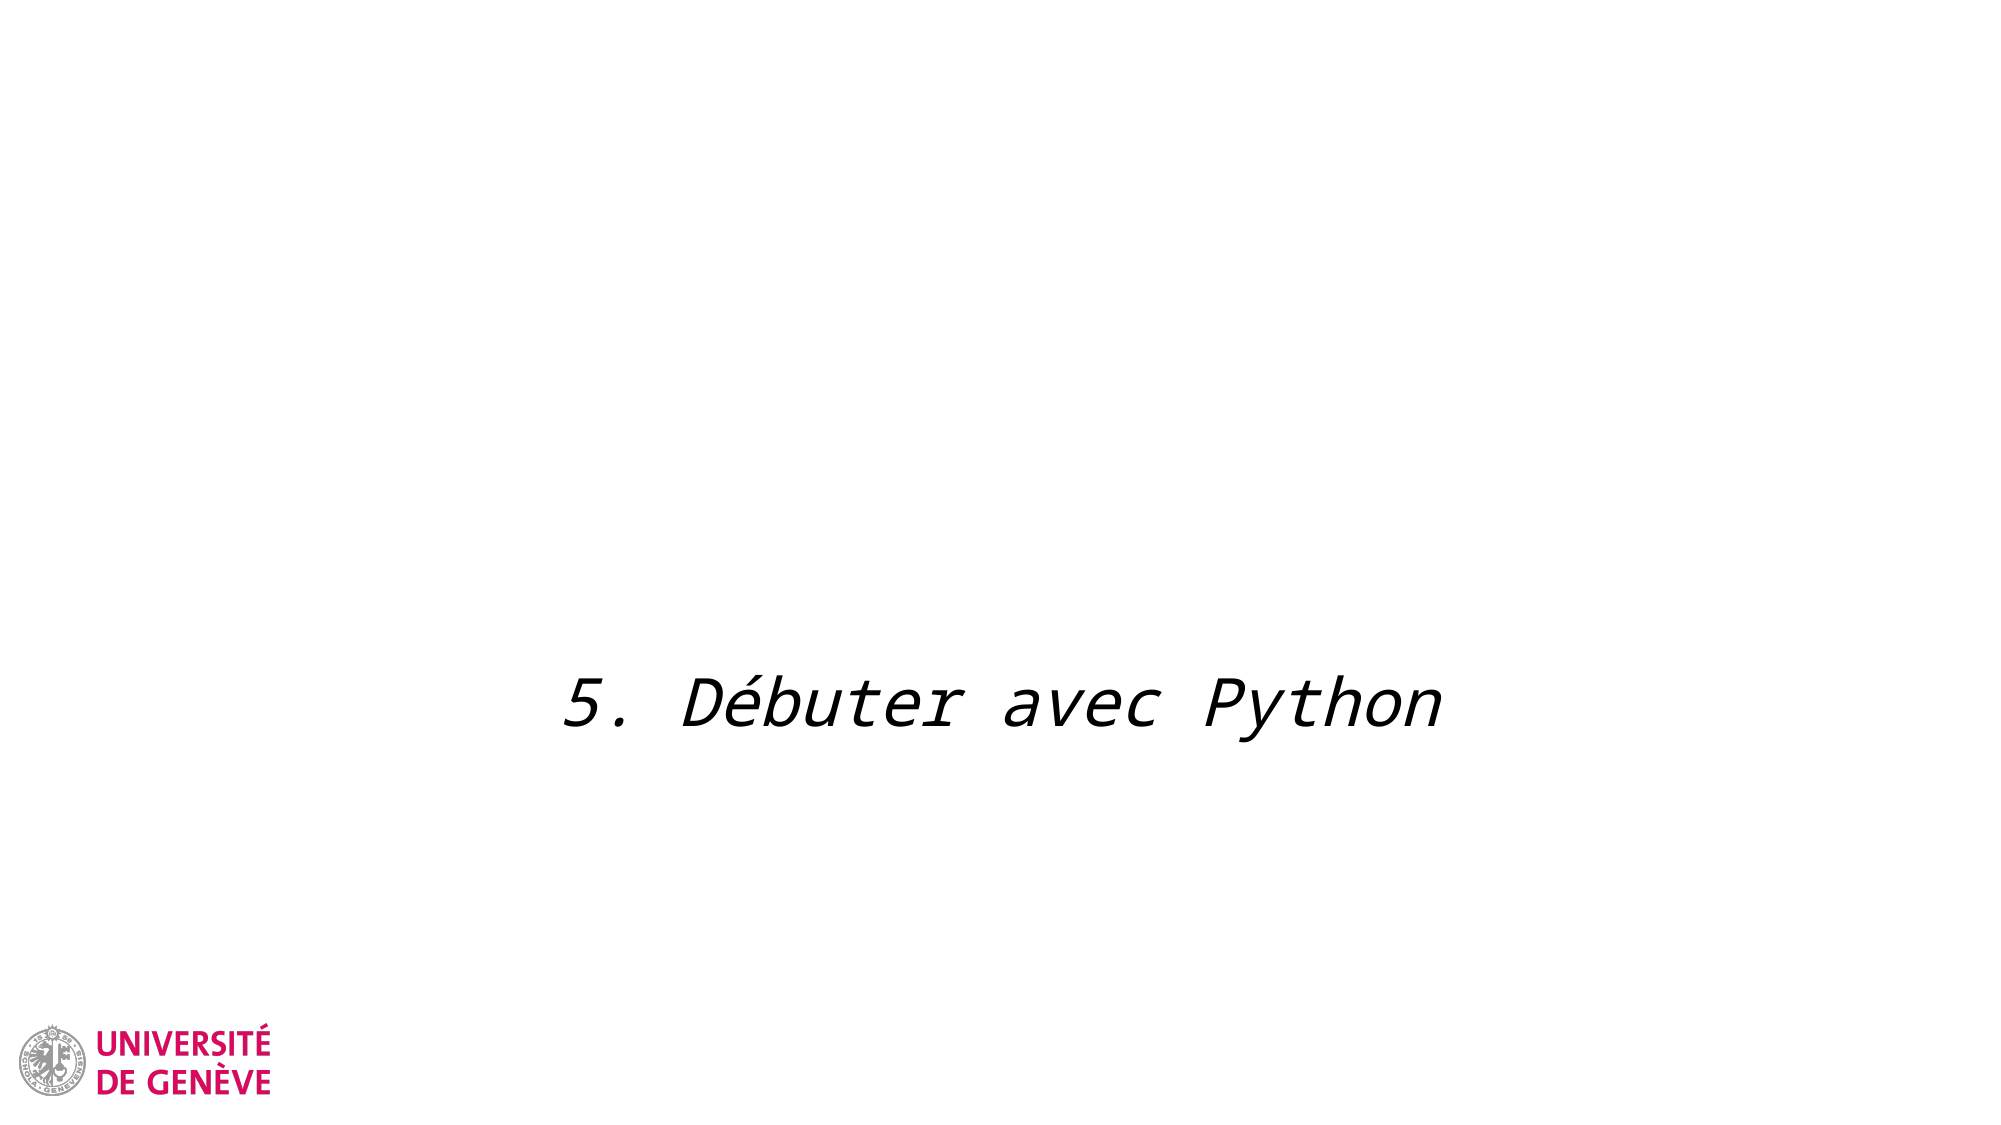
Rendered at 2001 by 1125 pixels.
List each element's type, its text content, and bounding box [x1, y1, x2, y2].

picture [19, 1023, 270, 1096]
title 5. Débuter avec Python [136, 280, 1862, 749]
